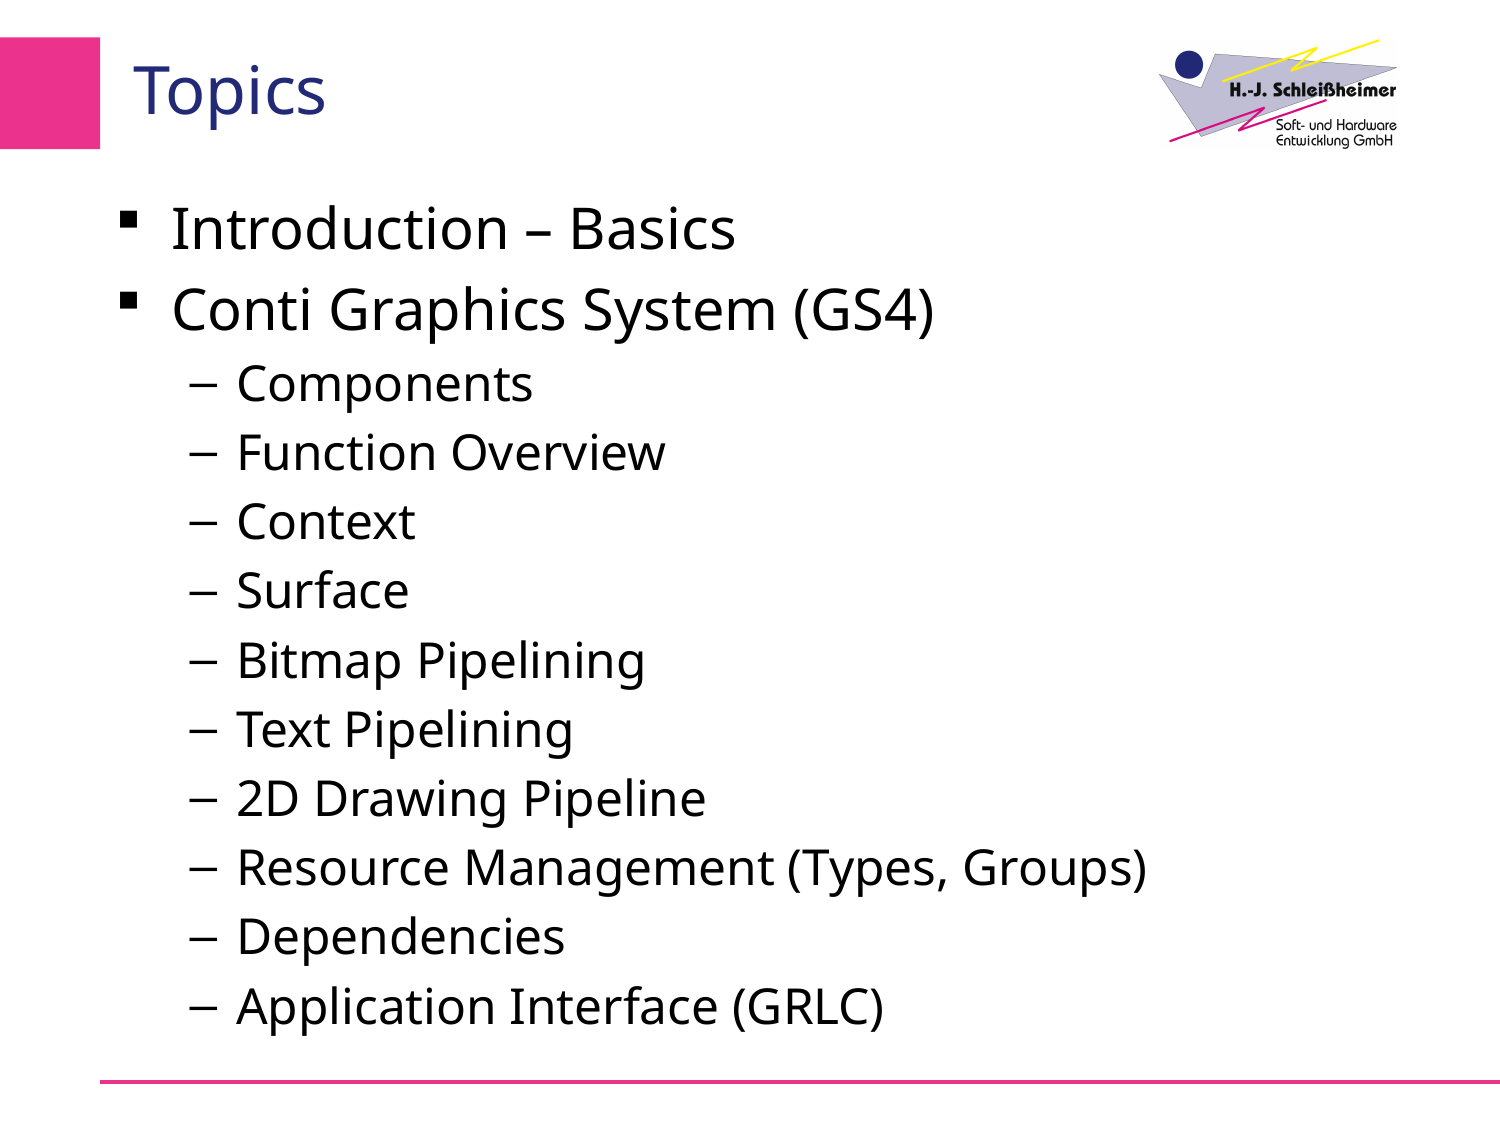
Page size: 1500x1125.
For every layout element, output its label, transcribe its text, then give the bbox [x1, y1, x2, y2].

title Topics [133, 23, 1152, 152]
picture [1159, 39, 1397, 149]
list Introduction – Basics Conti Graphics System (GS4) Components Function Overview Context Surface Bitmap Pipelining Text Pipelining 2D Drawing Pipeline Resource Management (Types, Groups) Dependencies Application Interface (GRLC) [100, 184, 1400, 1047]
